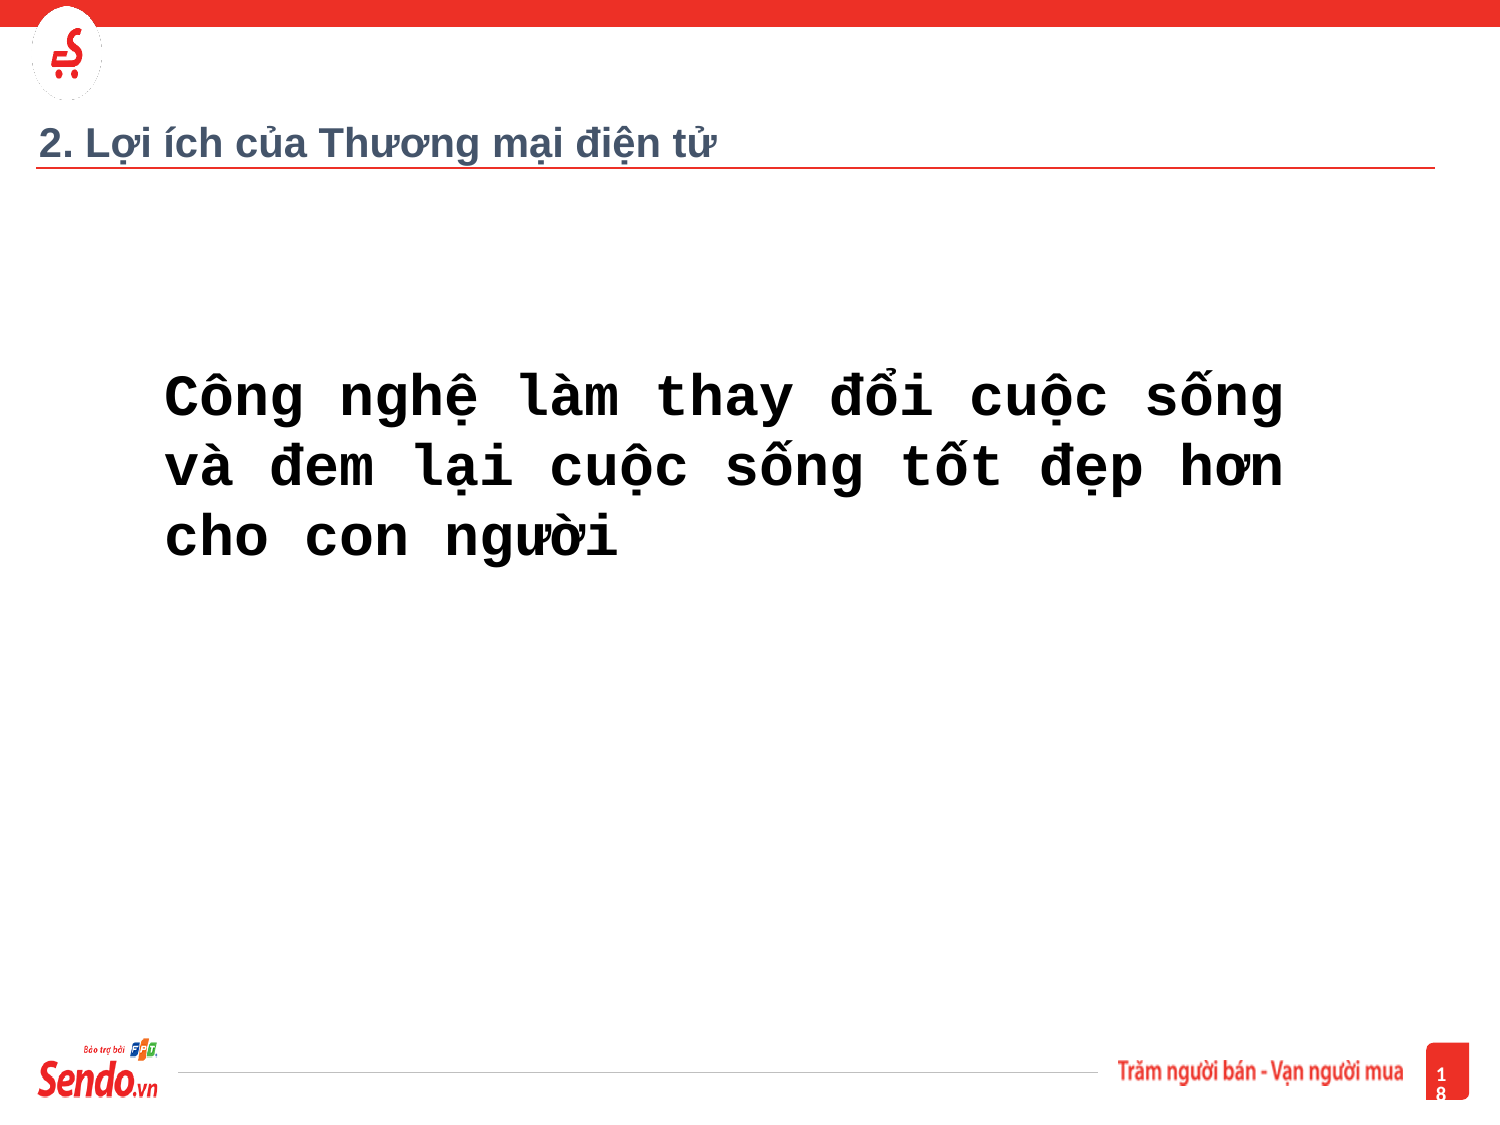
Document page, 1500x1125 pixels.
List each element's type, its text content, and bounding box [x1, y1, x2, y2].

picture [36, 1038, 158, 1098]
picture [1118, 1060, 1403, 1086]
picture [31, 6, 102, 99]
text_box Công nghệ làm thay đổi cuộc sống và đem lại cuộc sống tốt đẹp hơn cho con người [150, 350, 1375, 575]
title 2. Lợi ích của Thương mại điện tử [23, 99, 1318, 189]
